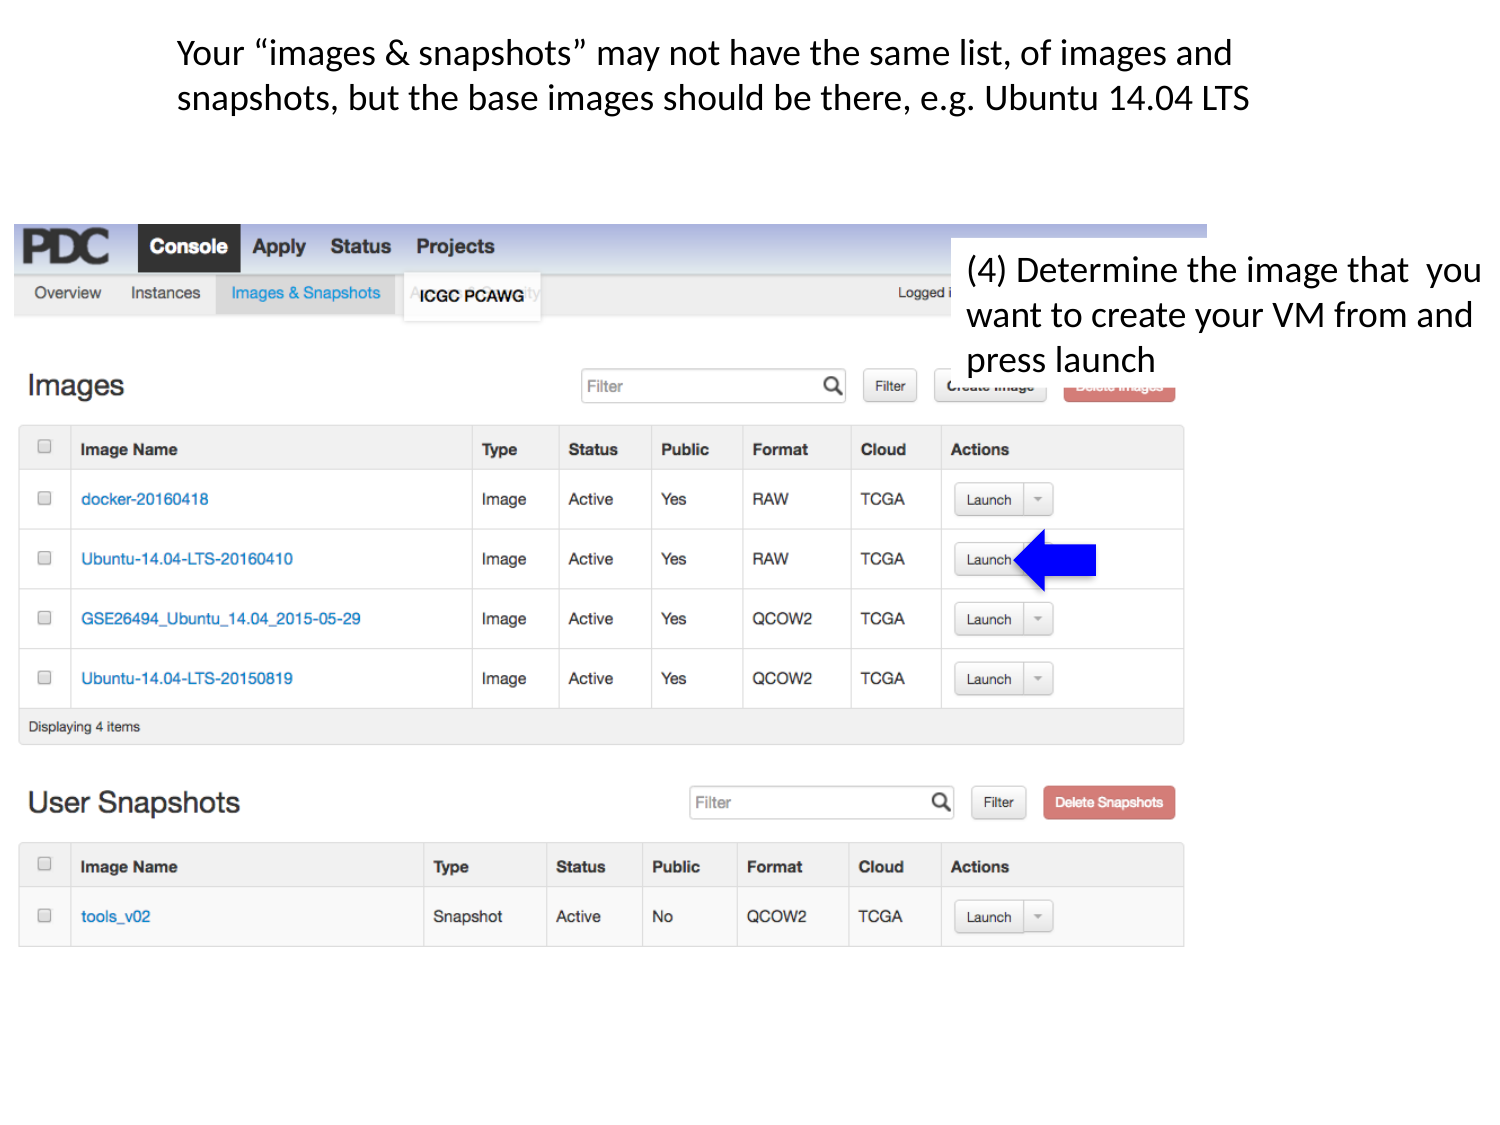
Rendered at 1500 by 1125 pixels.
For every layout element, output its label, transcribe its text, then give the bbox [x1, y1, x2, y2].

picture [13, 223, 1207, 947]
text_box Your “images & snapshots” may not have the same list, of images and snapshots, but the base images should be there, e.g. Ubuntu 14.04 LTS [162, 20, 1297, 170]
text_box (4) Determine the image that you want to create your VM from and press launch [1211, 237, 1500, 388]
